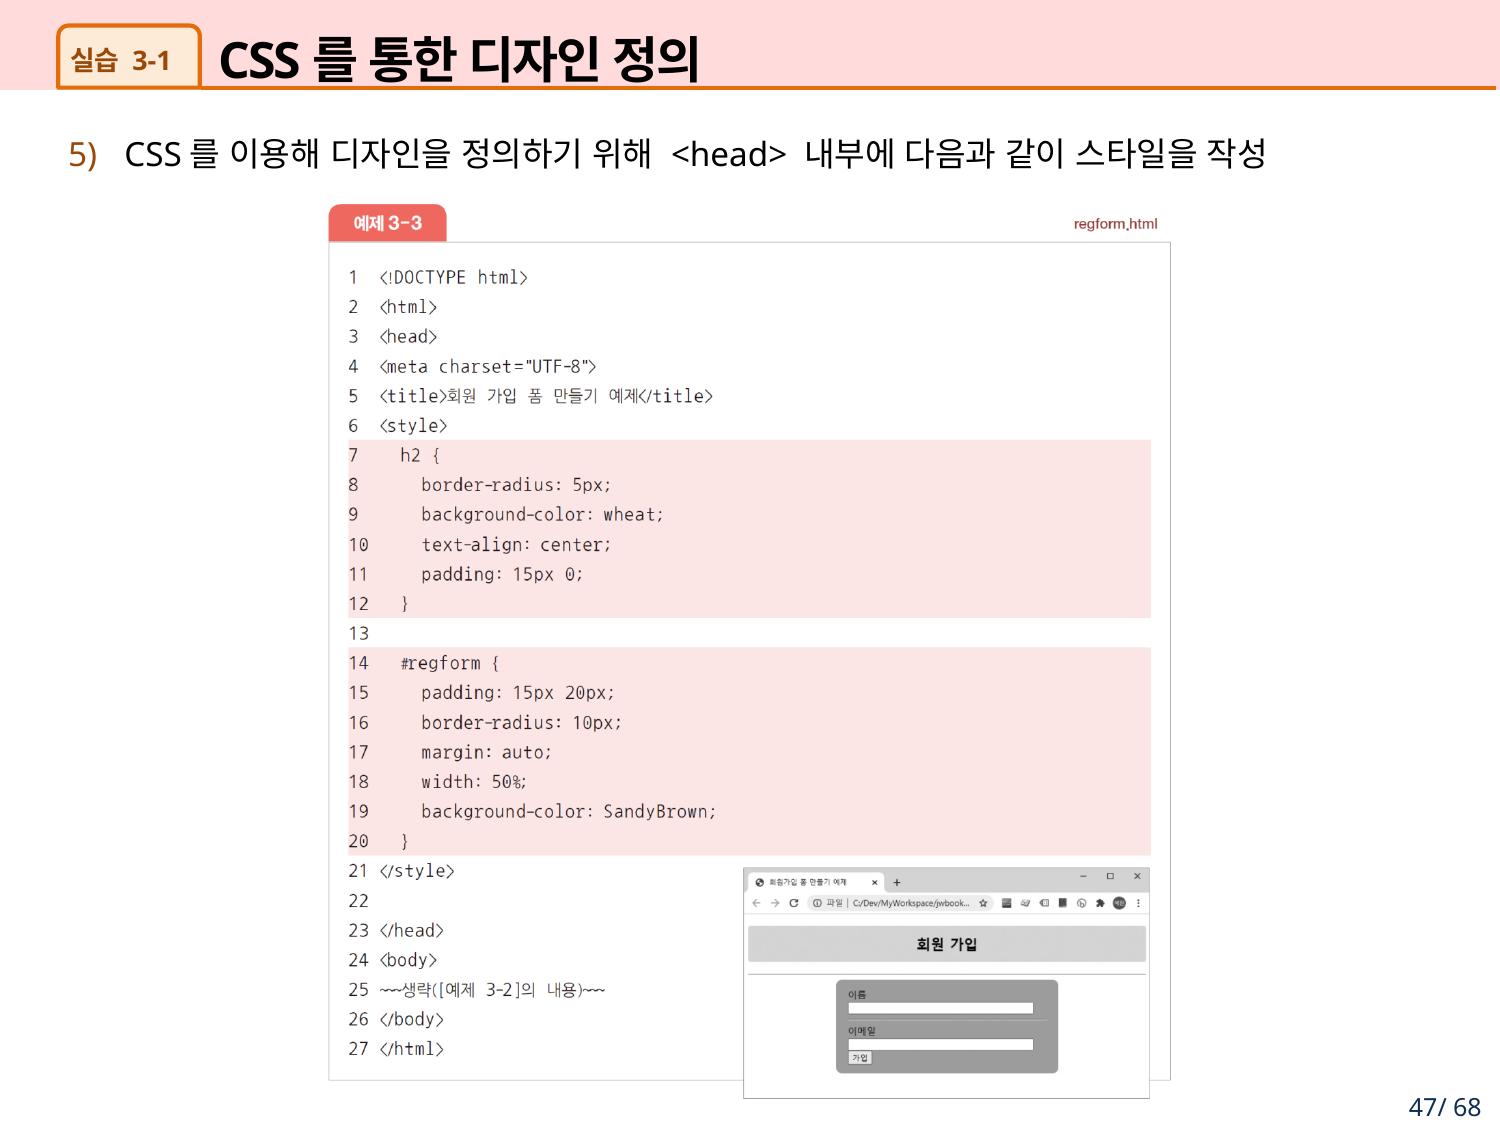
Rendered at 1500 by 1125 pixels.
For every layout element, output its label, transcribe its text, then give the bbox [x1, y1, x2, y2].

title CSS를 통한 디자인 정의 [203, 19, 1365, 97]
picture [324, 195, 1178, 1104]
text_box 실습 3-1 [55, 35, 206, 83]
list CSS를 이용해 디자인을 정의하기 위해 <head> 내부에 다음과 같이 스타일을 작성 [53, 125, 1425, 1005]
